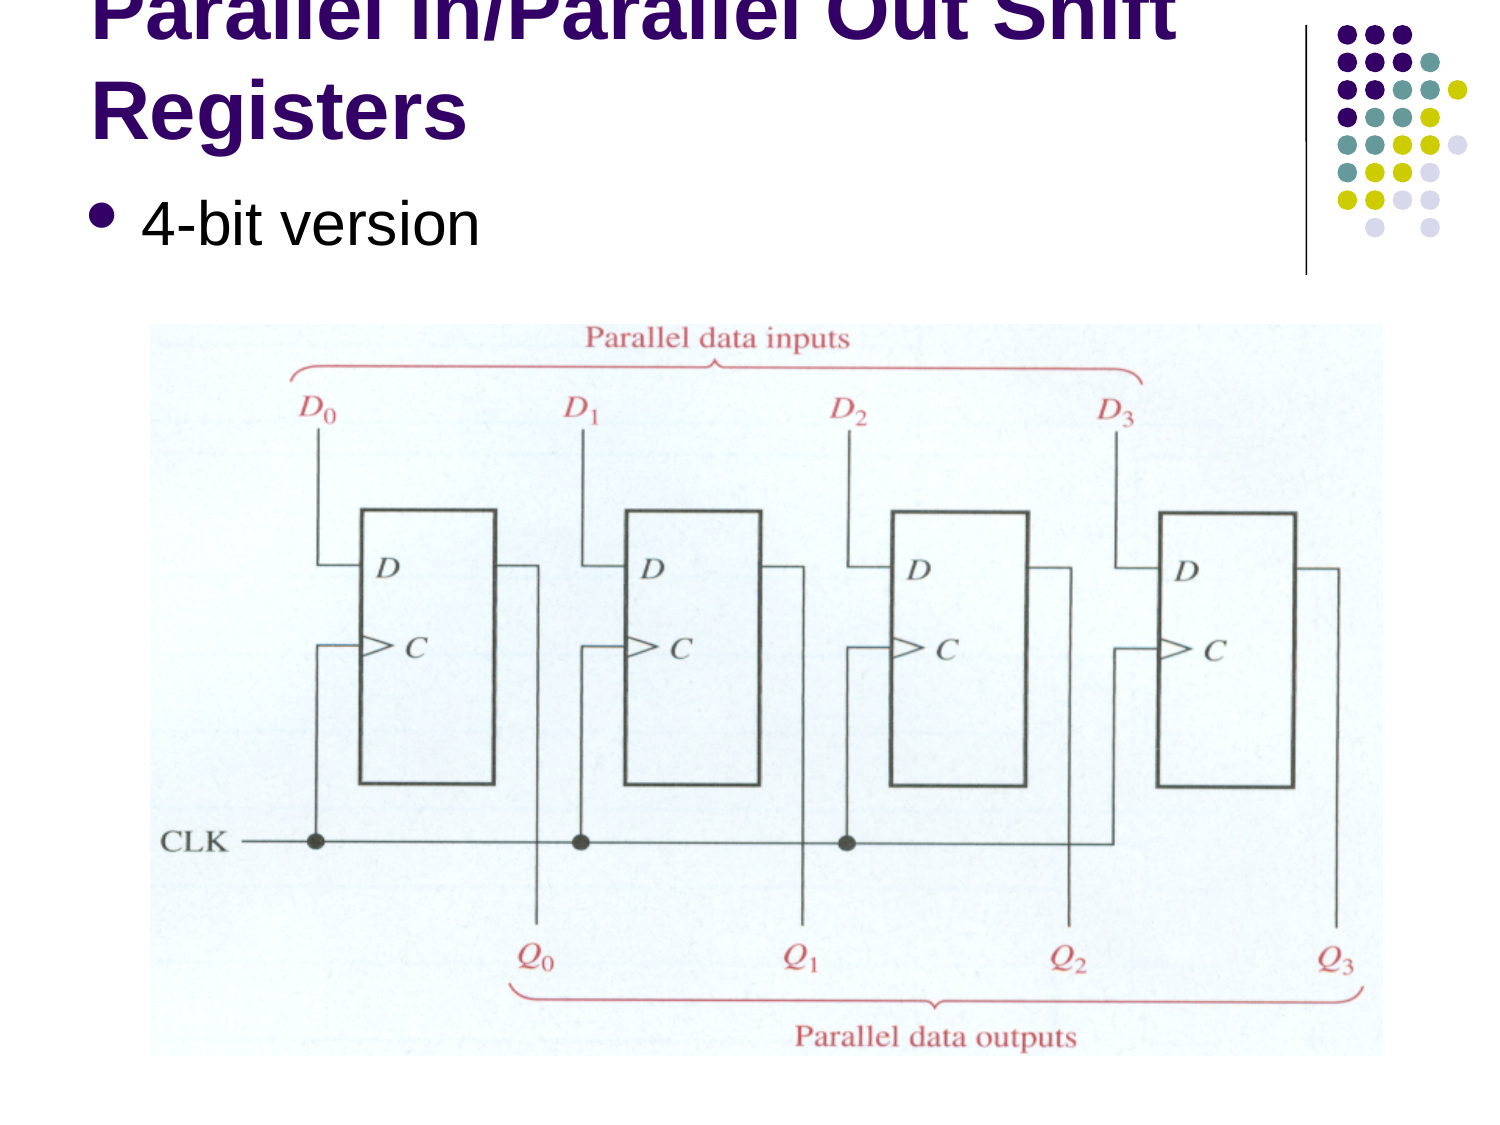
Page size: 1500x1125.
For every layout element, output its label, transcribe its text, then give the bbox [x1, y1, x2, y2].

list 4-bit version [70, 175, 1421, 312]
picture [149, 324, 1383, 1056]
title Parallel In/Parallel Out Shift Registers [75, 45, 1425, 164]
